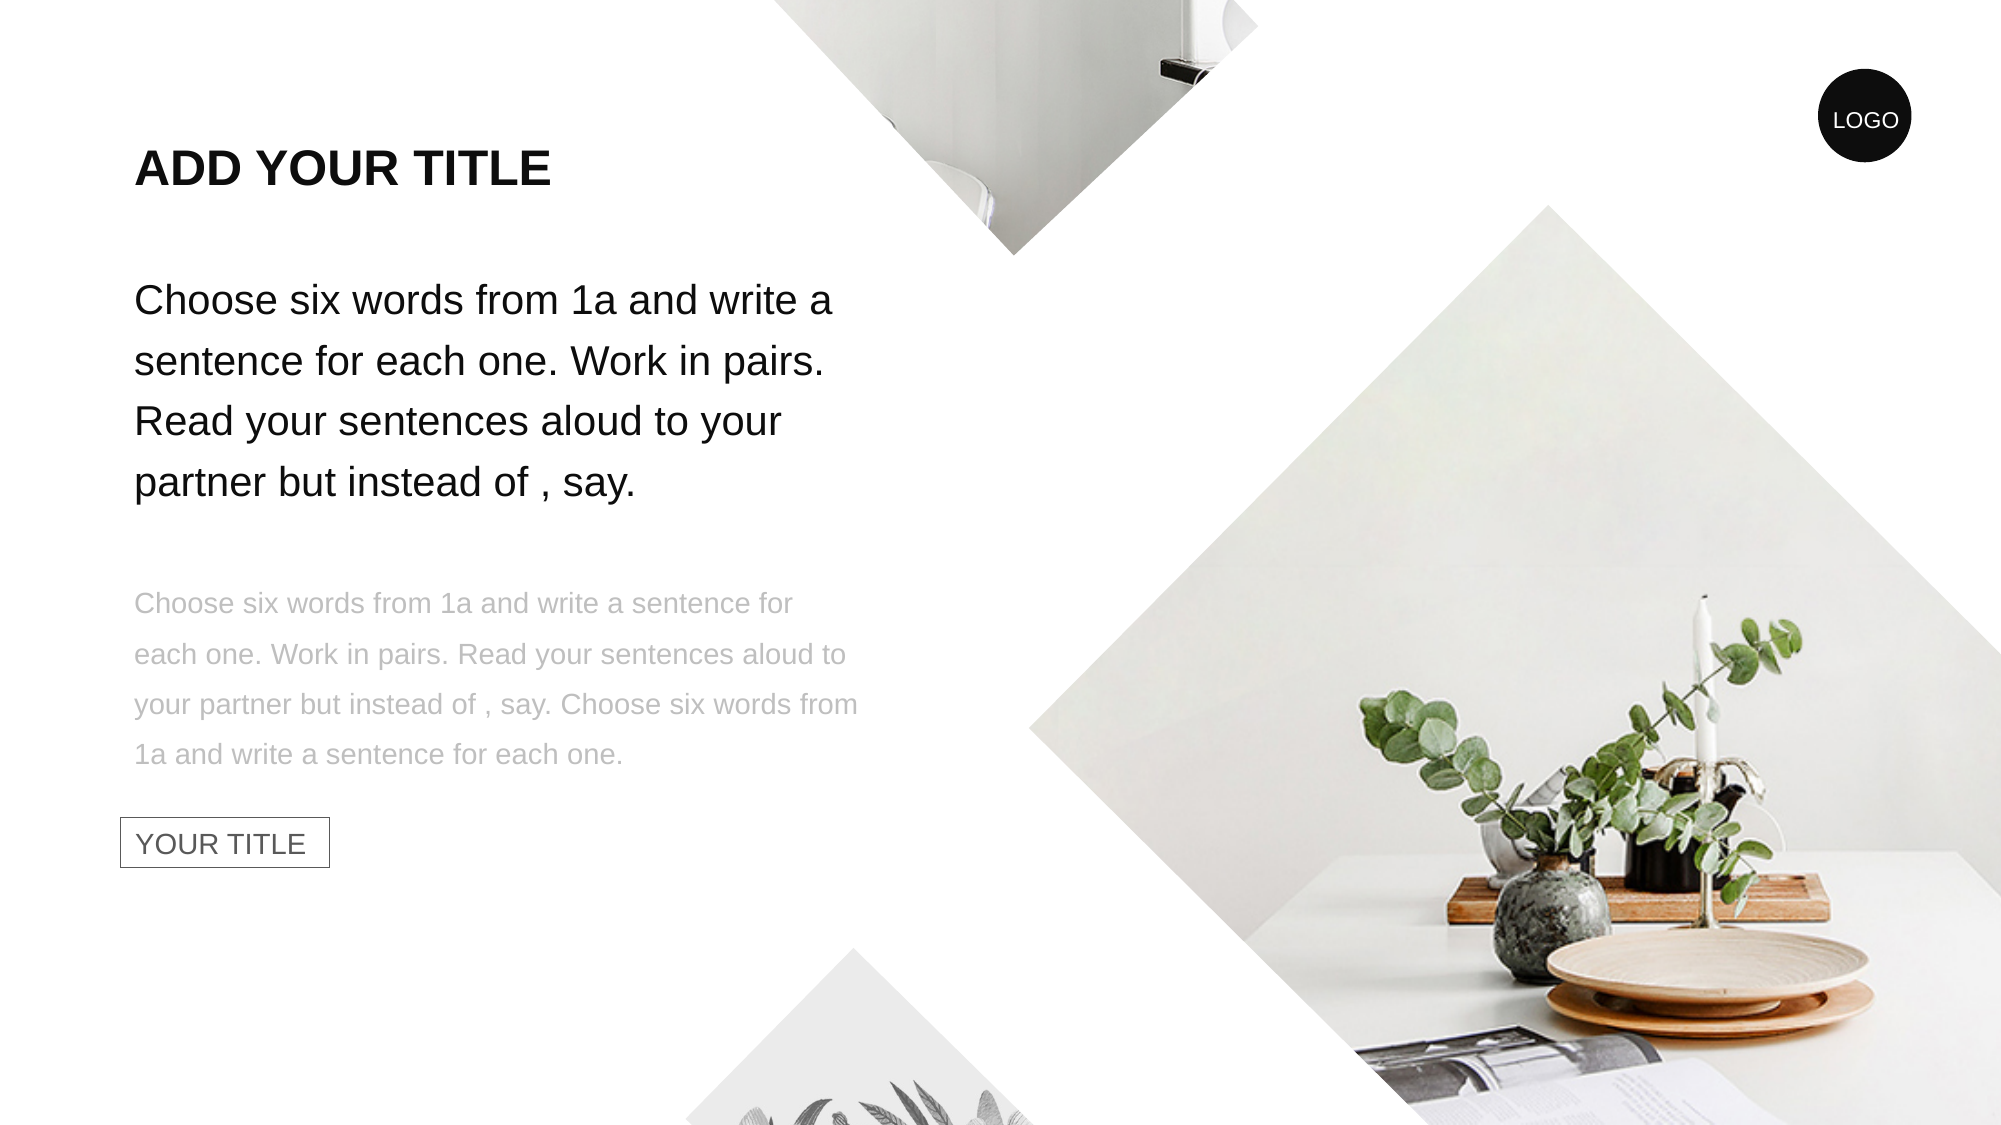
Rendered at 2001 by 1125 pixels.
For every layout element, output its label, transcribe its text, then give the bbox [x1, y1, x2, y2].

text_box ADD YOUR TITLE [119, 128, 519, 203]
text_box Choose six words from 1a and write a sentence for each one. Work in pairs. Read your sentences aloud to your partner but instead of , say. Choose six words from 1a and write a sentence for each one. [119, 562, 879, 778]
text_box YOUR TITLE [120, 817, 330, 868]
text_box Choose six words from 1a and write a sentence for each one. Work in pairs. Read your sentences aloud to your partner but instead of , say. [119, 255, 930, 512]
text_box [1817, 68, 1915, 163]
picture [519, 0, 2001, 1125]
